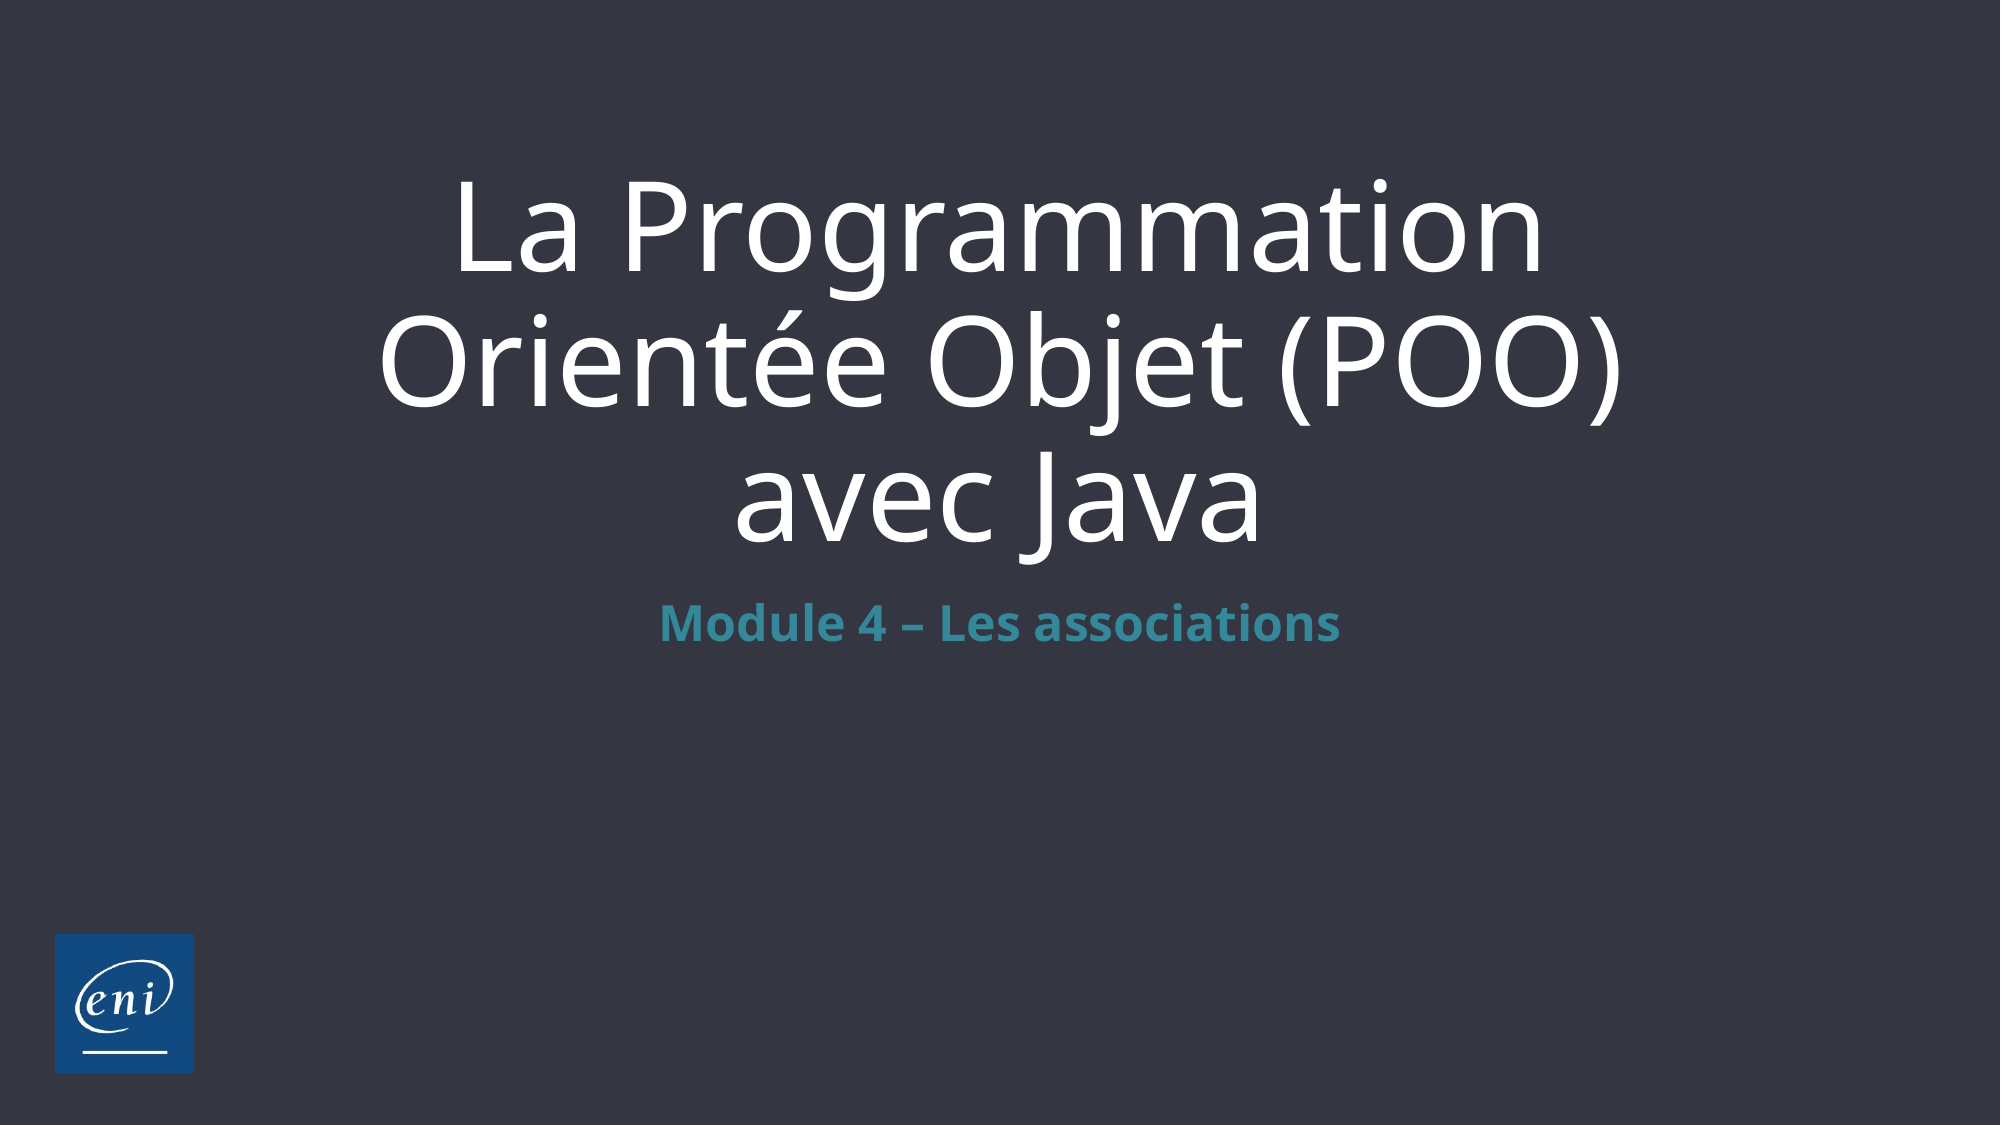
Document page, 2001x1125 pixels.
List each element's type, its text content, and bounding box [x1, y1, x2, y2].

title La Programmation Orientée Objet (POO) avec Java [249, 184, 1750, 576]
picture [55, 934, 194, 1073]
subtitle Module 4 – Les associations [249, 590, 1750, 863]
